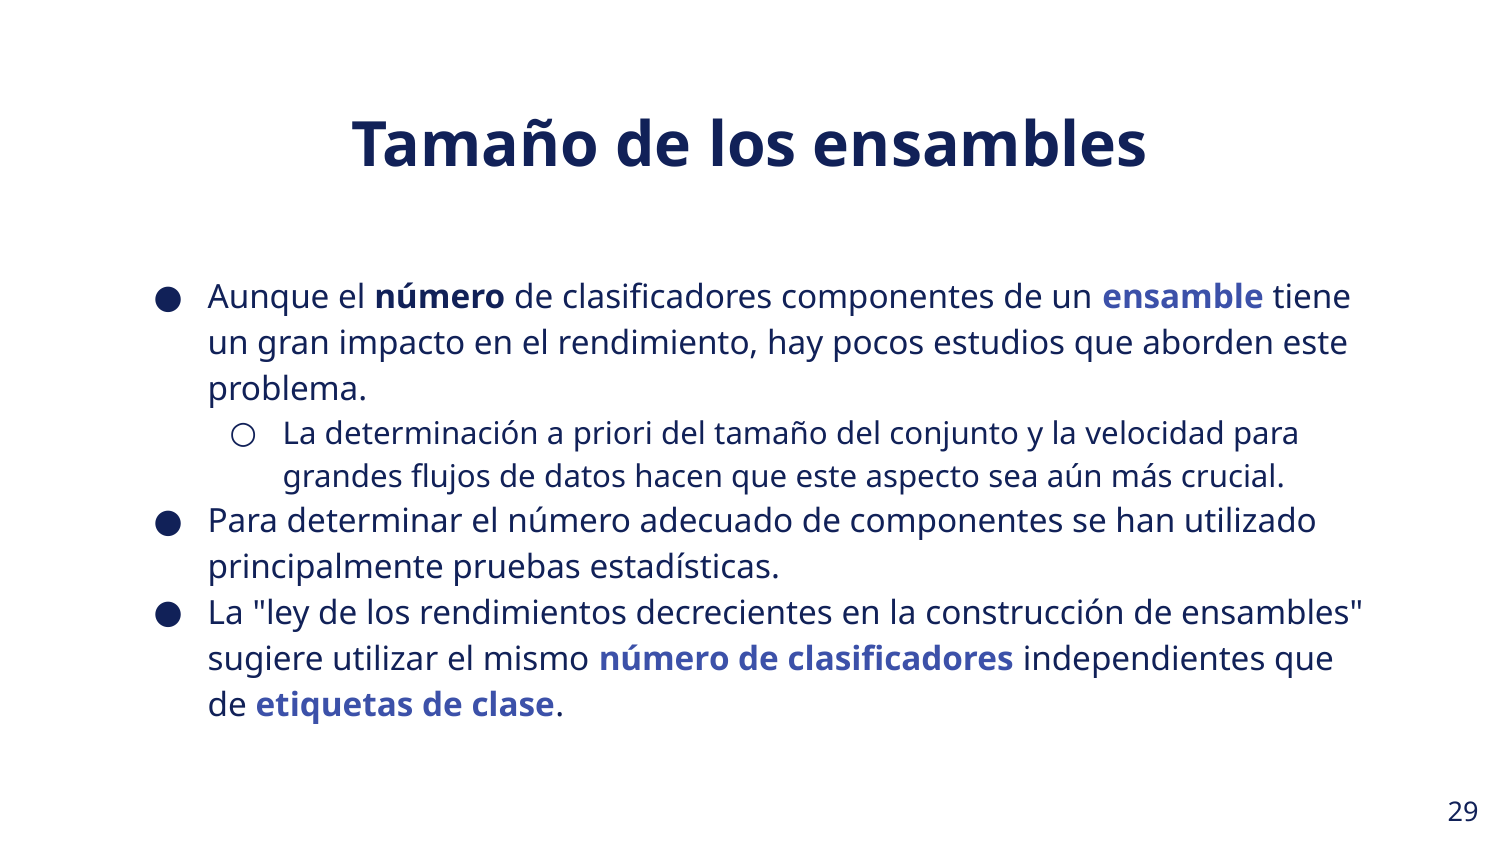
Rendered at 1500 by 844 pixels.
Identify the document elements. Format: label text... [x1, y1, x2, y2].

text_box Tamaño de los ensambles [0, 88, 1500, 183]
text_box Aunque el número de clasificadores componentes de un ensamble tiene un gran impacto en el rendimiento, hay pocos estudios que aborden este problema. La determinación a priori del tamaño del conjunto y la velocidad para grandes flujos de datos hacen que este aspecto sea aún más crucial. Para determinar el número adecuado de componentes se han utilizado principalmente pruebas estadísticas. La "ley de los rendimientos decrecientes en la construcción de ensambles" sugiere utilizar el mismo número de clasificadores independientes que de etiquetas de clase. [117, 254, 1382, 762]
slide_number ‹#› [1403, 779, 1494, 844]
